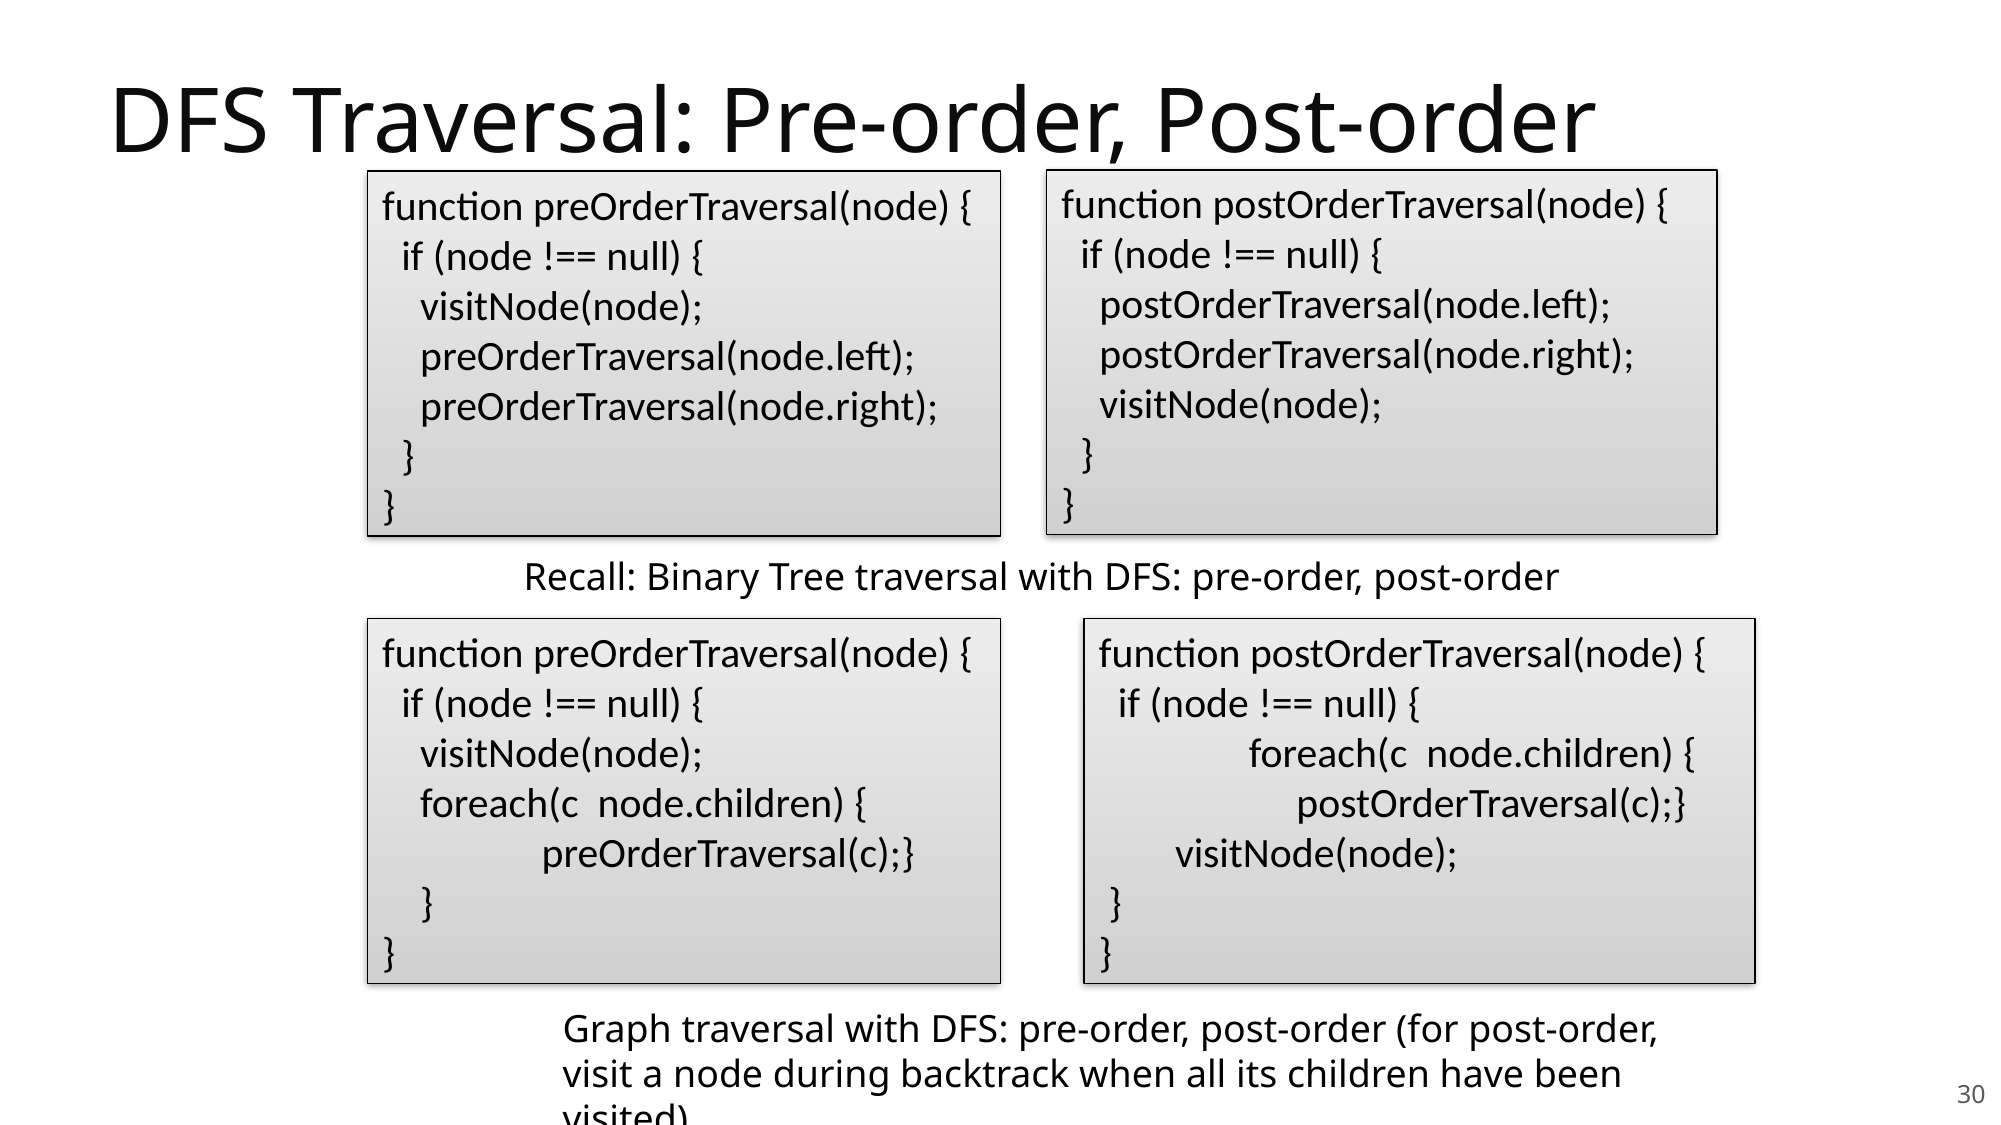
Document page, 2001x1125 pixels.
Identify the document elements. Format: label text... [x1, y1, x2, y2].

text_box Graph traversal with DFS: pre-order, post-order (for post-order, visit a node during backtrack when all its children have been visited) [547, 997, 1676, 1125]
text_box function postOrderTraversal(node) { if (node !== null) { postOrderTraversal(node.left); postOrderTraversal(node.right); visitNode(node); } } [1046, 169, 1718, 535]
text_box function preOrderTraversal(node) { if (node !== null) { visitNode(node); preOrderTraversal(node.left); preOrderTraversal(node.right); } } [367, 171, 1001, 537]
text_box Recall: Binary Tree traversal with DFS: pre-order, post-order [508, 546, 1585, 606]
title DFS Traversal: Pre-order, Post-order [94, 43, 1930, 210]
